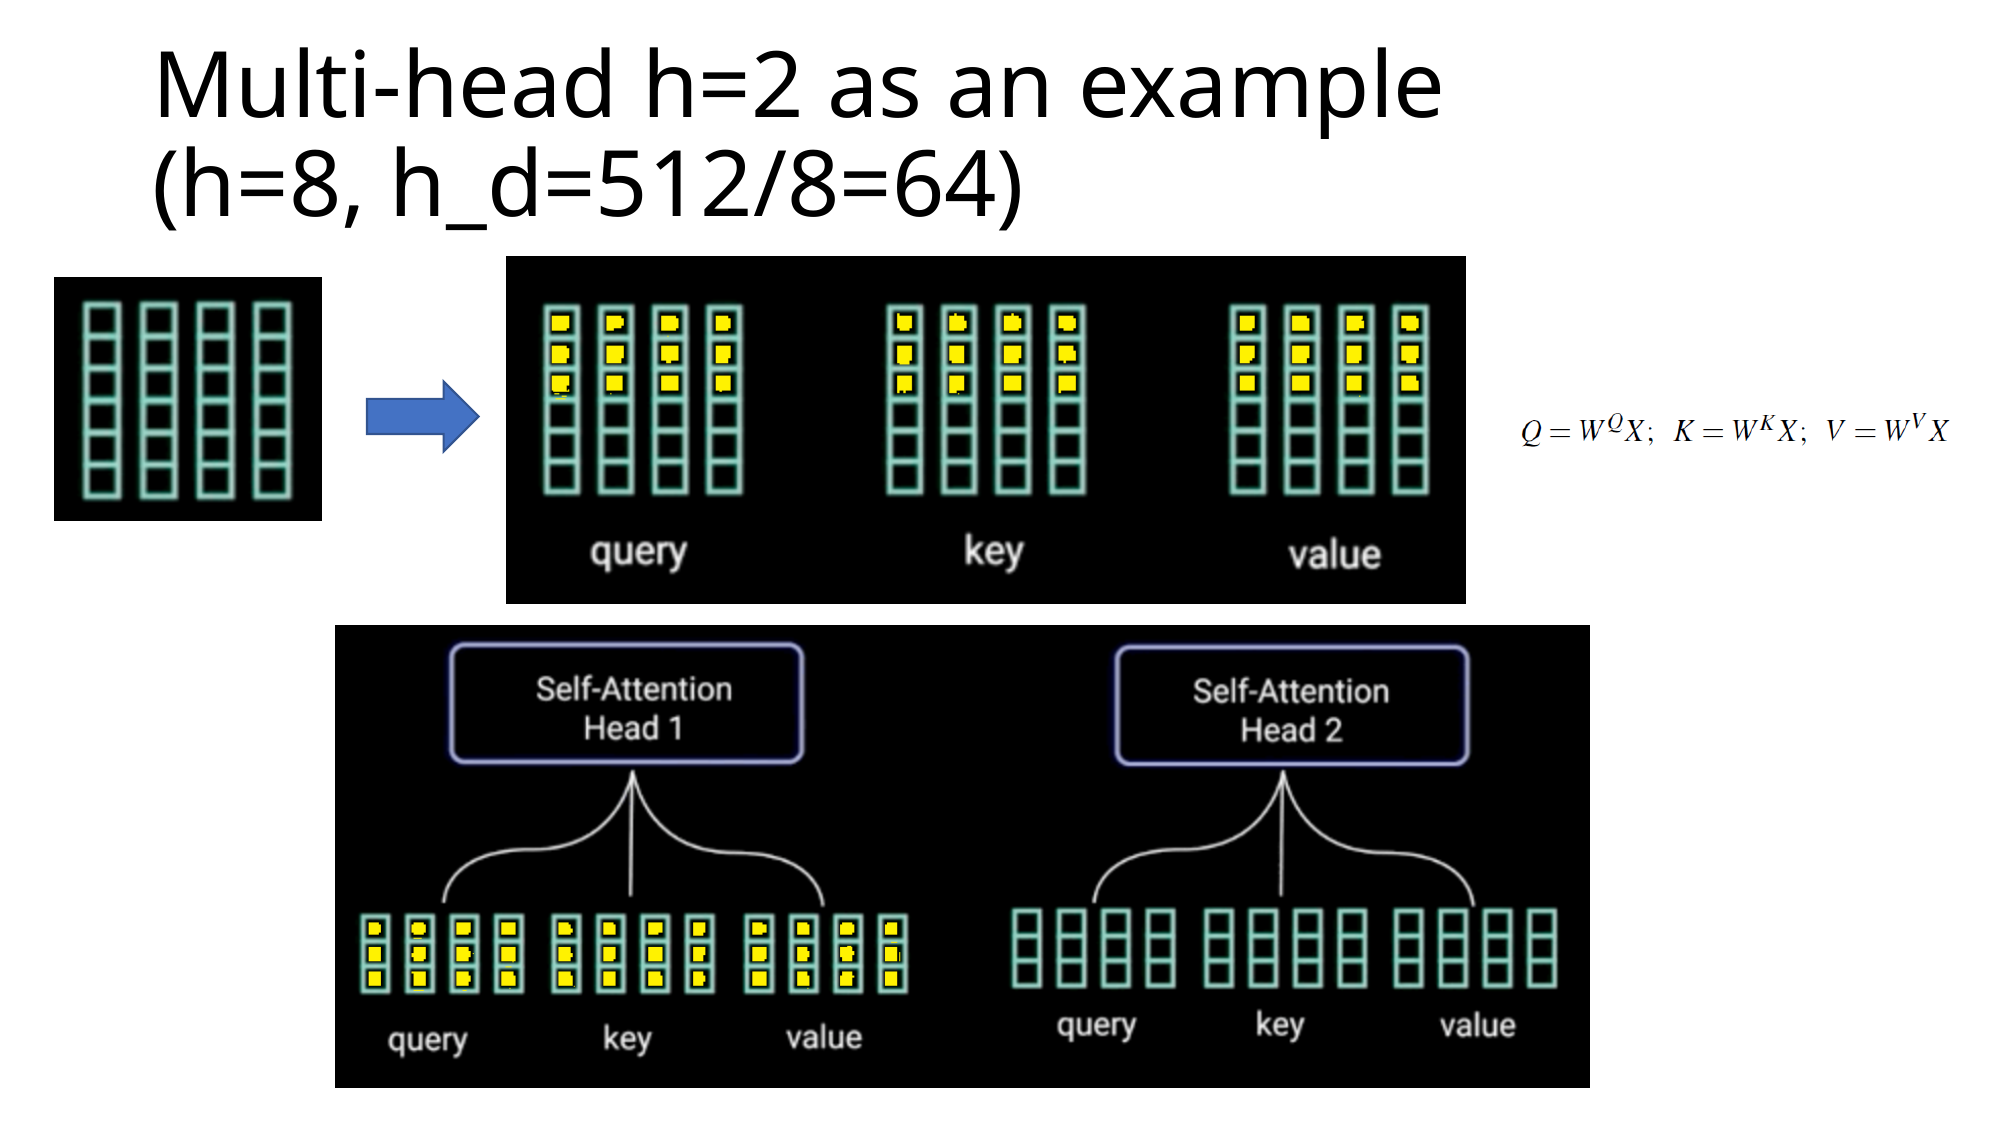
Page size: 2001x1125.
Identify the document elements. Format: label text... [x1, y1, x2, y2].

picture [335, 625, 1590, 1088]
picture [1496, 384, 1970, 464]
title Multi-head h=2 as an example (h=8, h_d=512/8=64) [137, 28, 1863, 246]
picture [506, 256, 1466, 604]
picture [54, 277, 322, 521]
text_box [365, 378, 481, 455]
